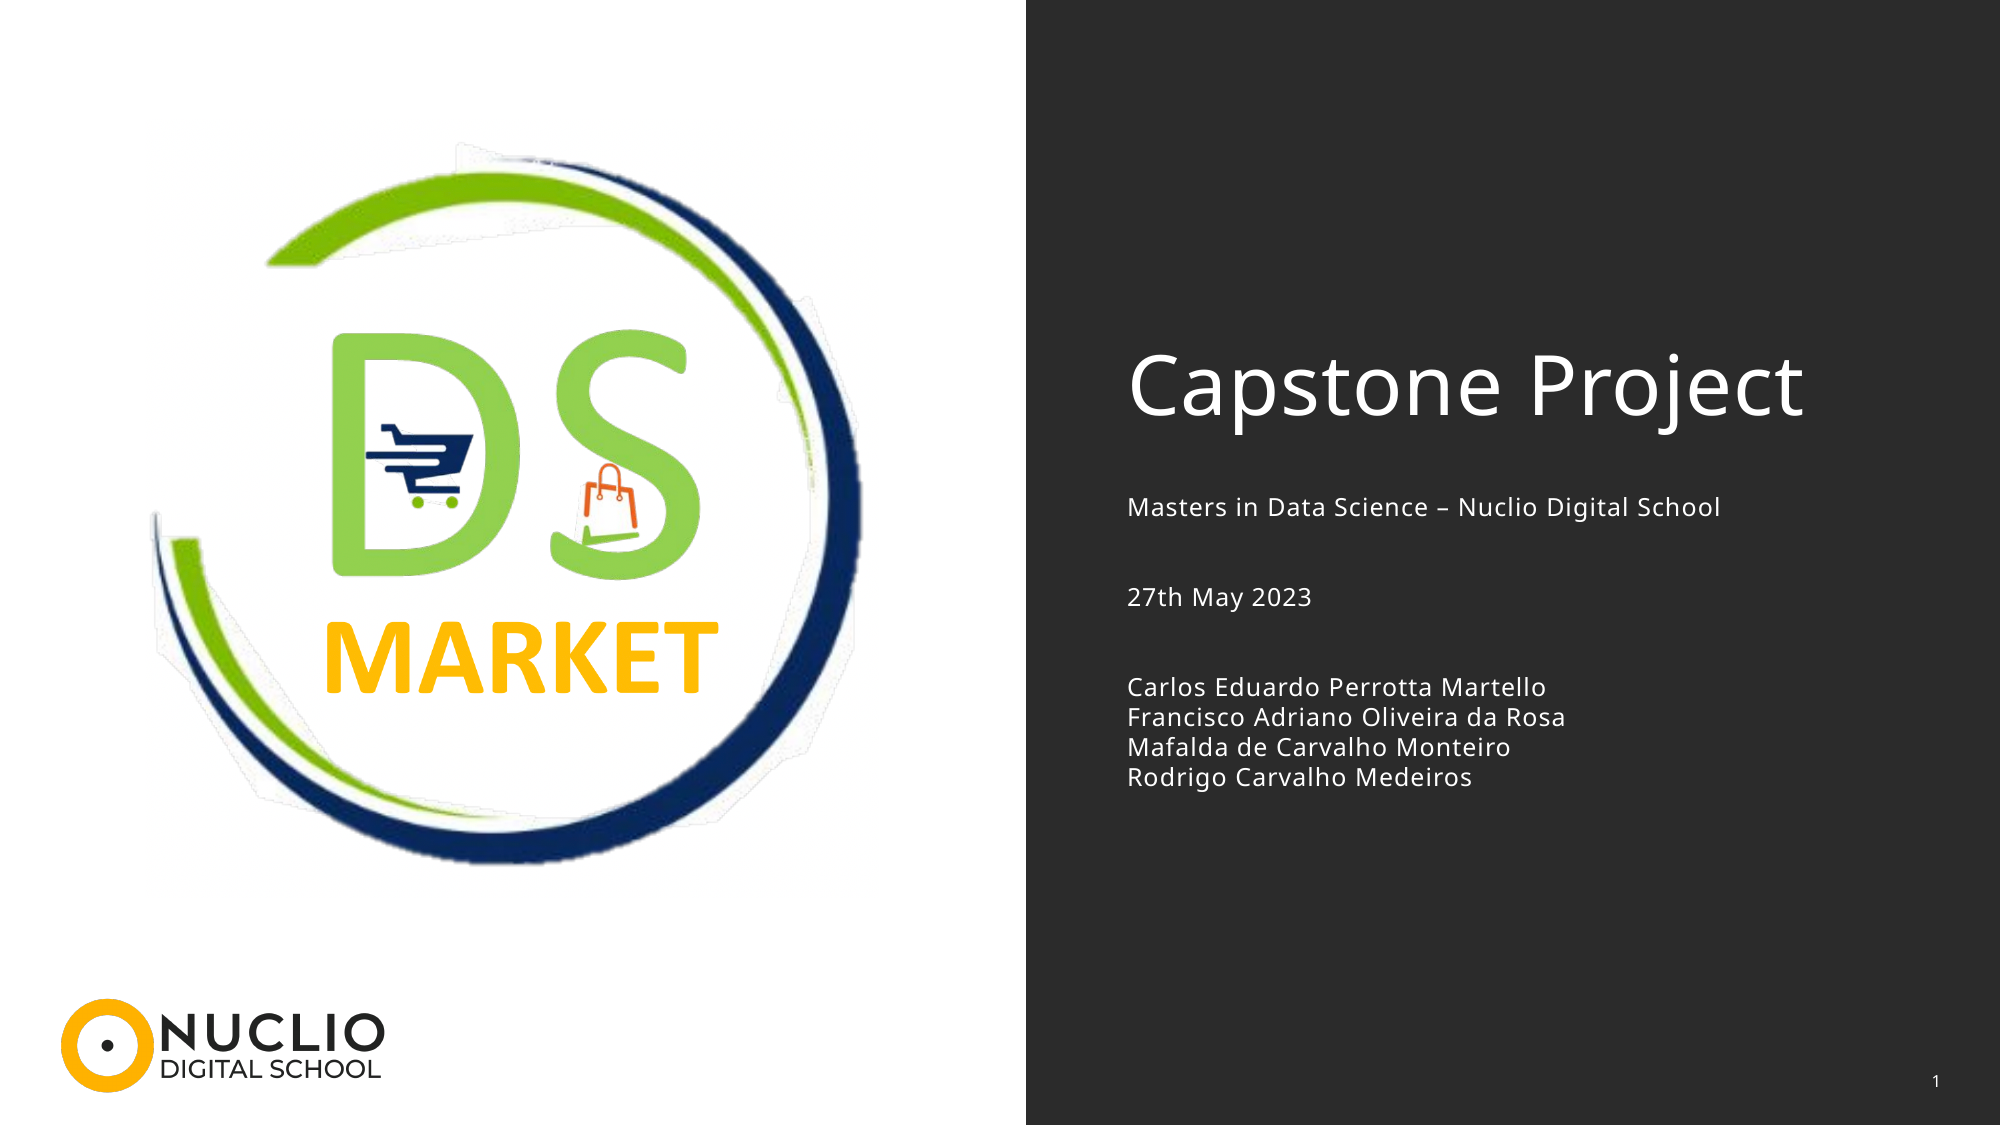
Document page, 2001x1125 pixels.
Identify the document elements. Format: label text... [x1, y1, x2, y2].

text_box [0, 0, 1026, 1125]
picture [58, 996, 388, 1095]
title Capstone Project Masters in Data Science – Nuclio Digital School 27th May 2023 Carlos Eduardo Perrotta Martello Francisco Adriano Oliveira da Rosa Mafalda de Carvalho Monteiro Rodrigo Carvalho Medeiros [1127, 205, 1940, 917]
picture [145, 119, 880, 898]
slide_number 1 [1543, 1064, 1942, 1094]
